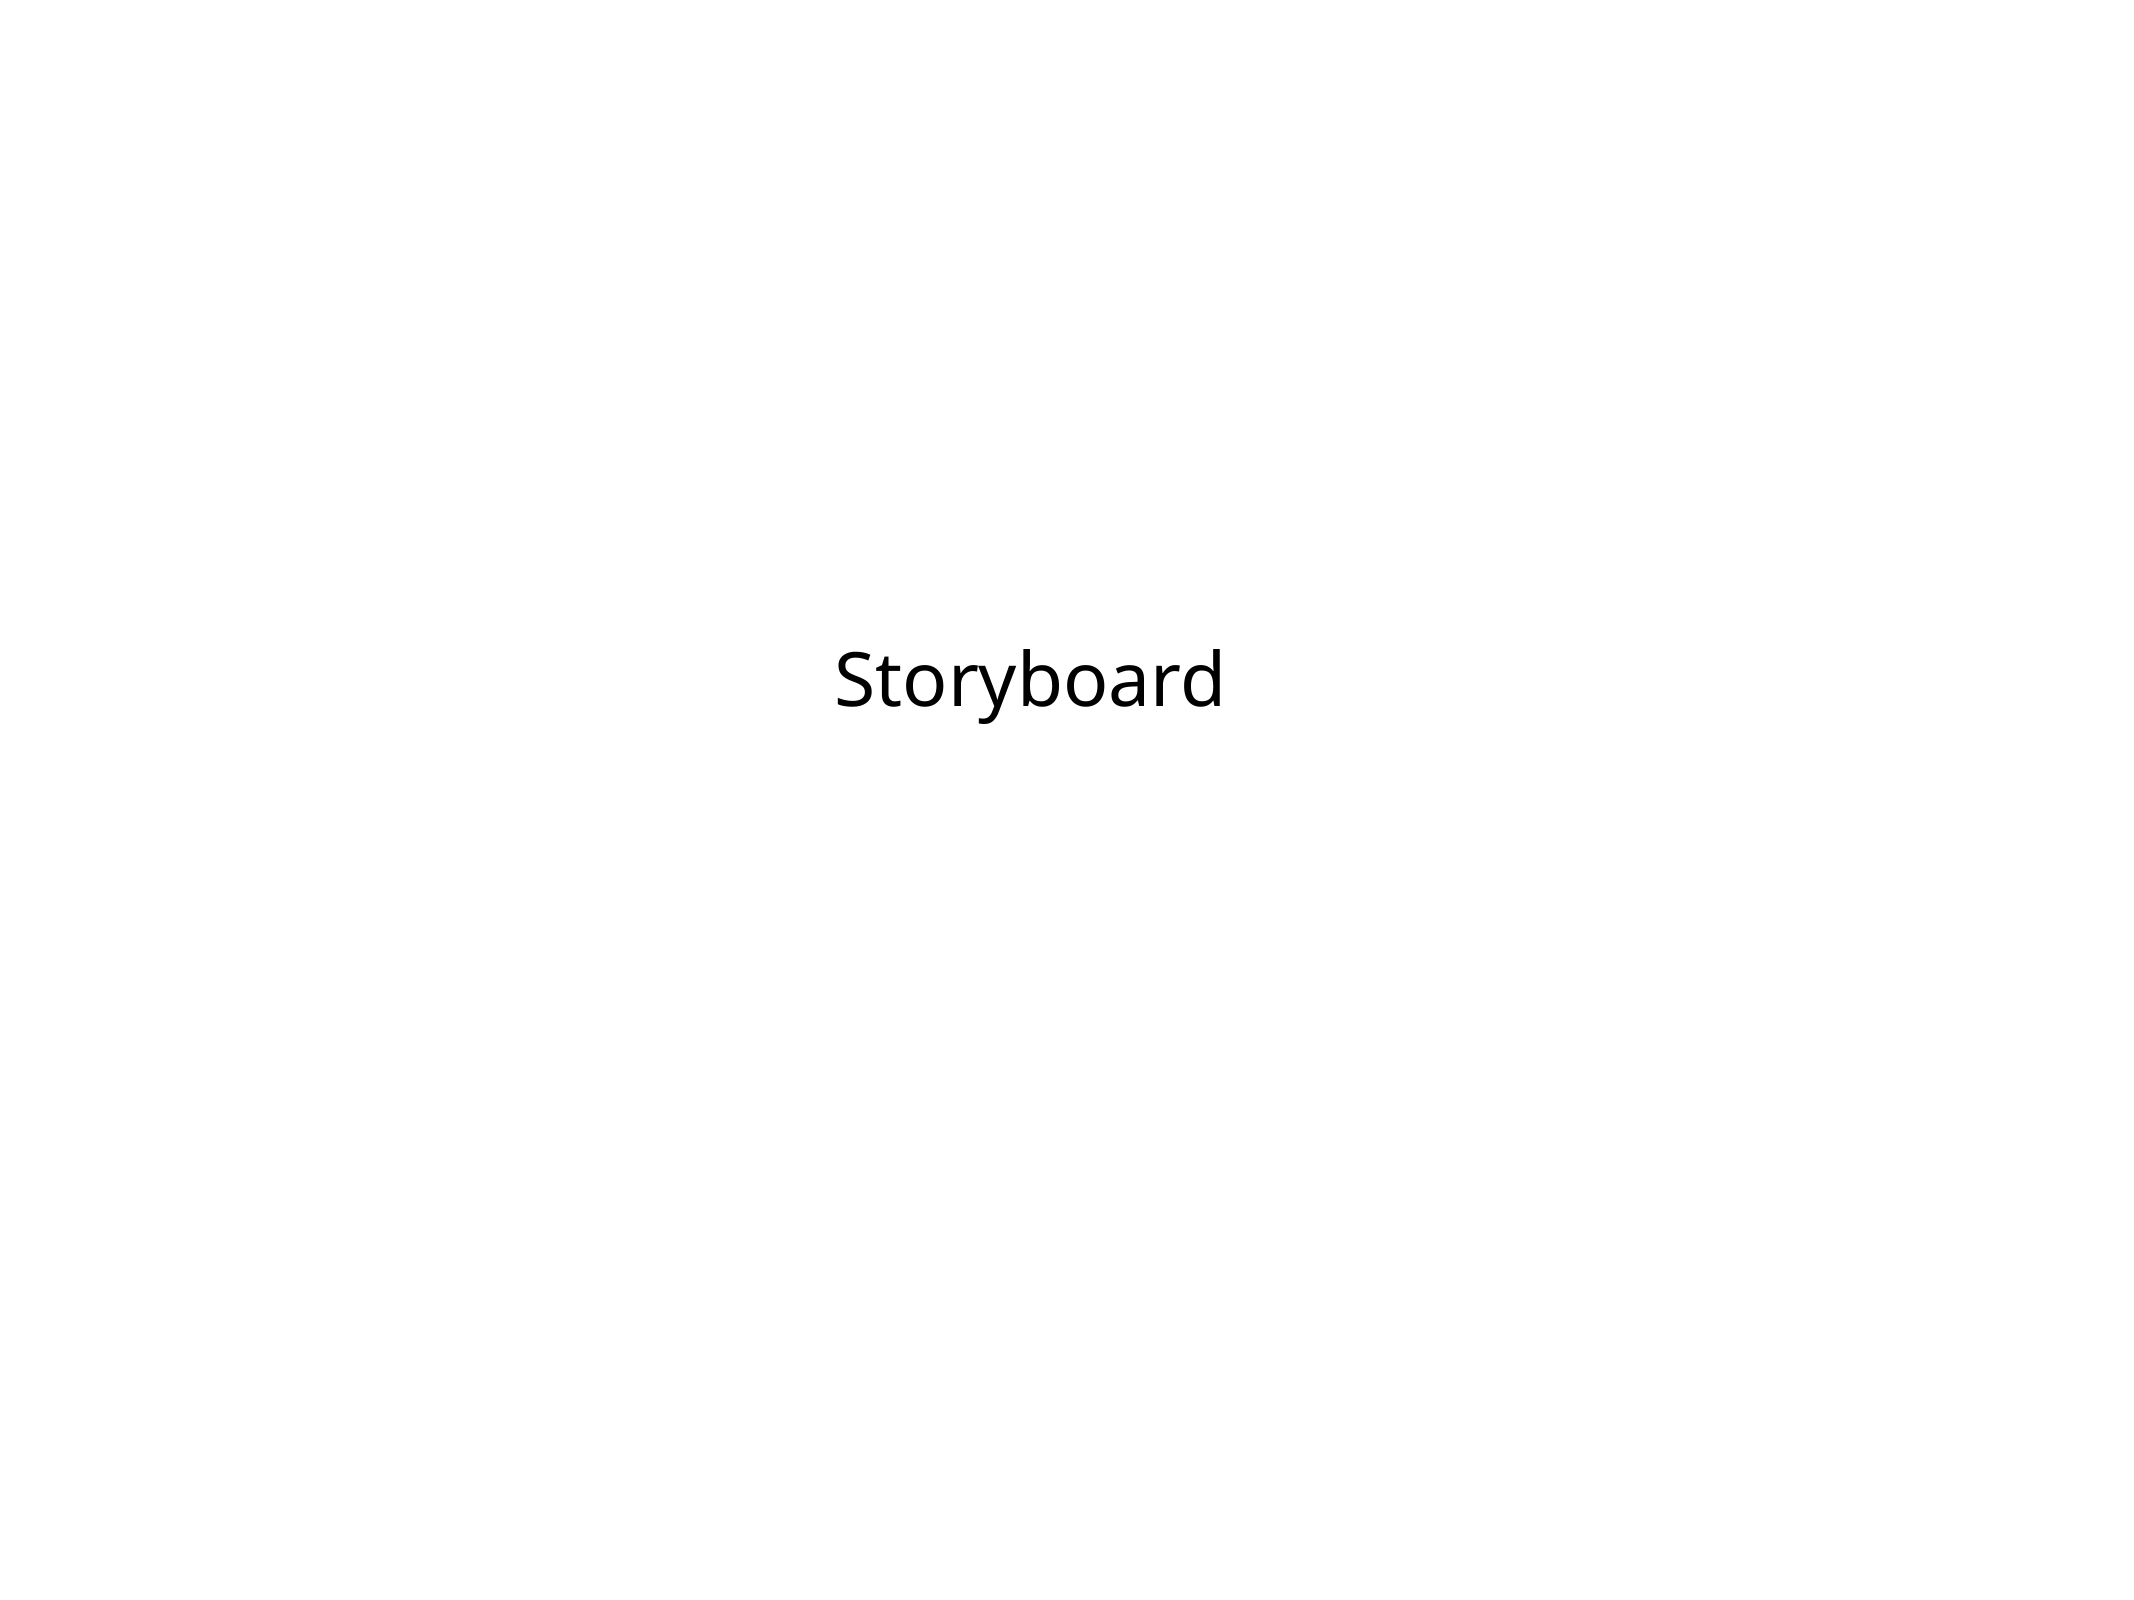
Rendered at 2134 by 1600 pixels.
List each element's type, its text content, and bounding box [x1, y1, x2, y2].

text_box Storyboard [472, 631, 1590, 721]
